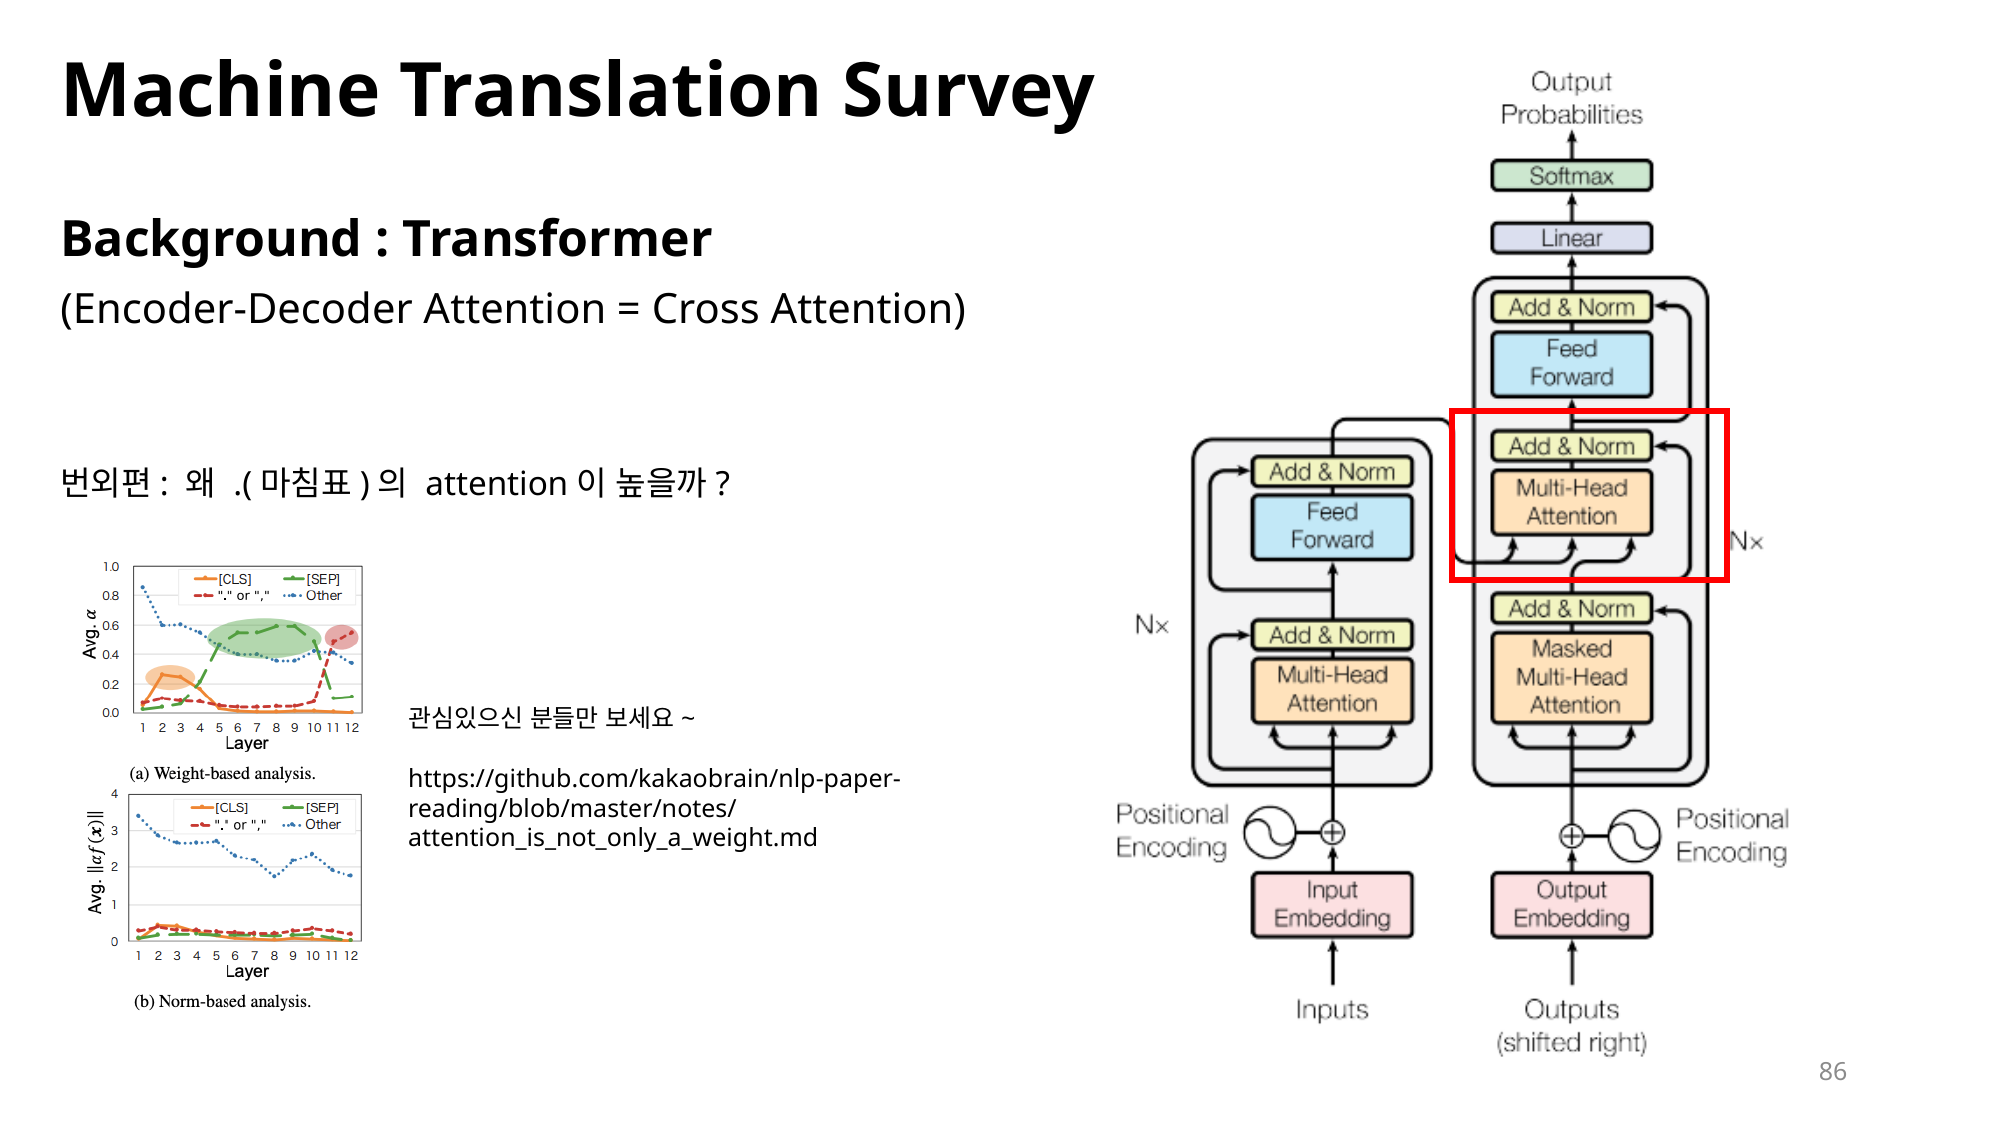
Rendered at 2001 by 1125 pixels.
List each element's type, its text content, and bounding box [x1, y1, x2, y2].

picture [54, 537, 402, 1019]
text_box Machine Translation Survey [45, 0, 1271, 141]
slide_number 86 [1412, 1042, 1863, 1103]
text_box 관심있으신 분들만 보세요~ https://github.com/kakaobrain/nlp-paper-reading/blob/master/notes/attention_is_not_only_a_weight.md [402, 694, 923, 860]
subtitle Background : Transformer (Encoder-Decoder Attention = Cross Attention) 번외편: 왜 .(마침표)의 attention이 높을까? [45, 205, 1656, 1117]
picture [1104, 54, 1806, 1071]
